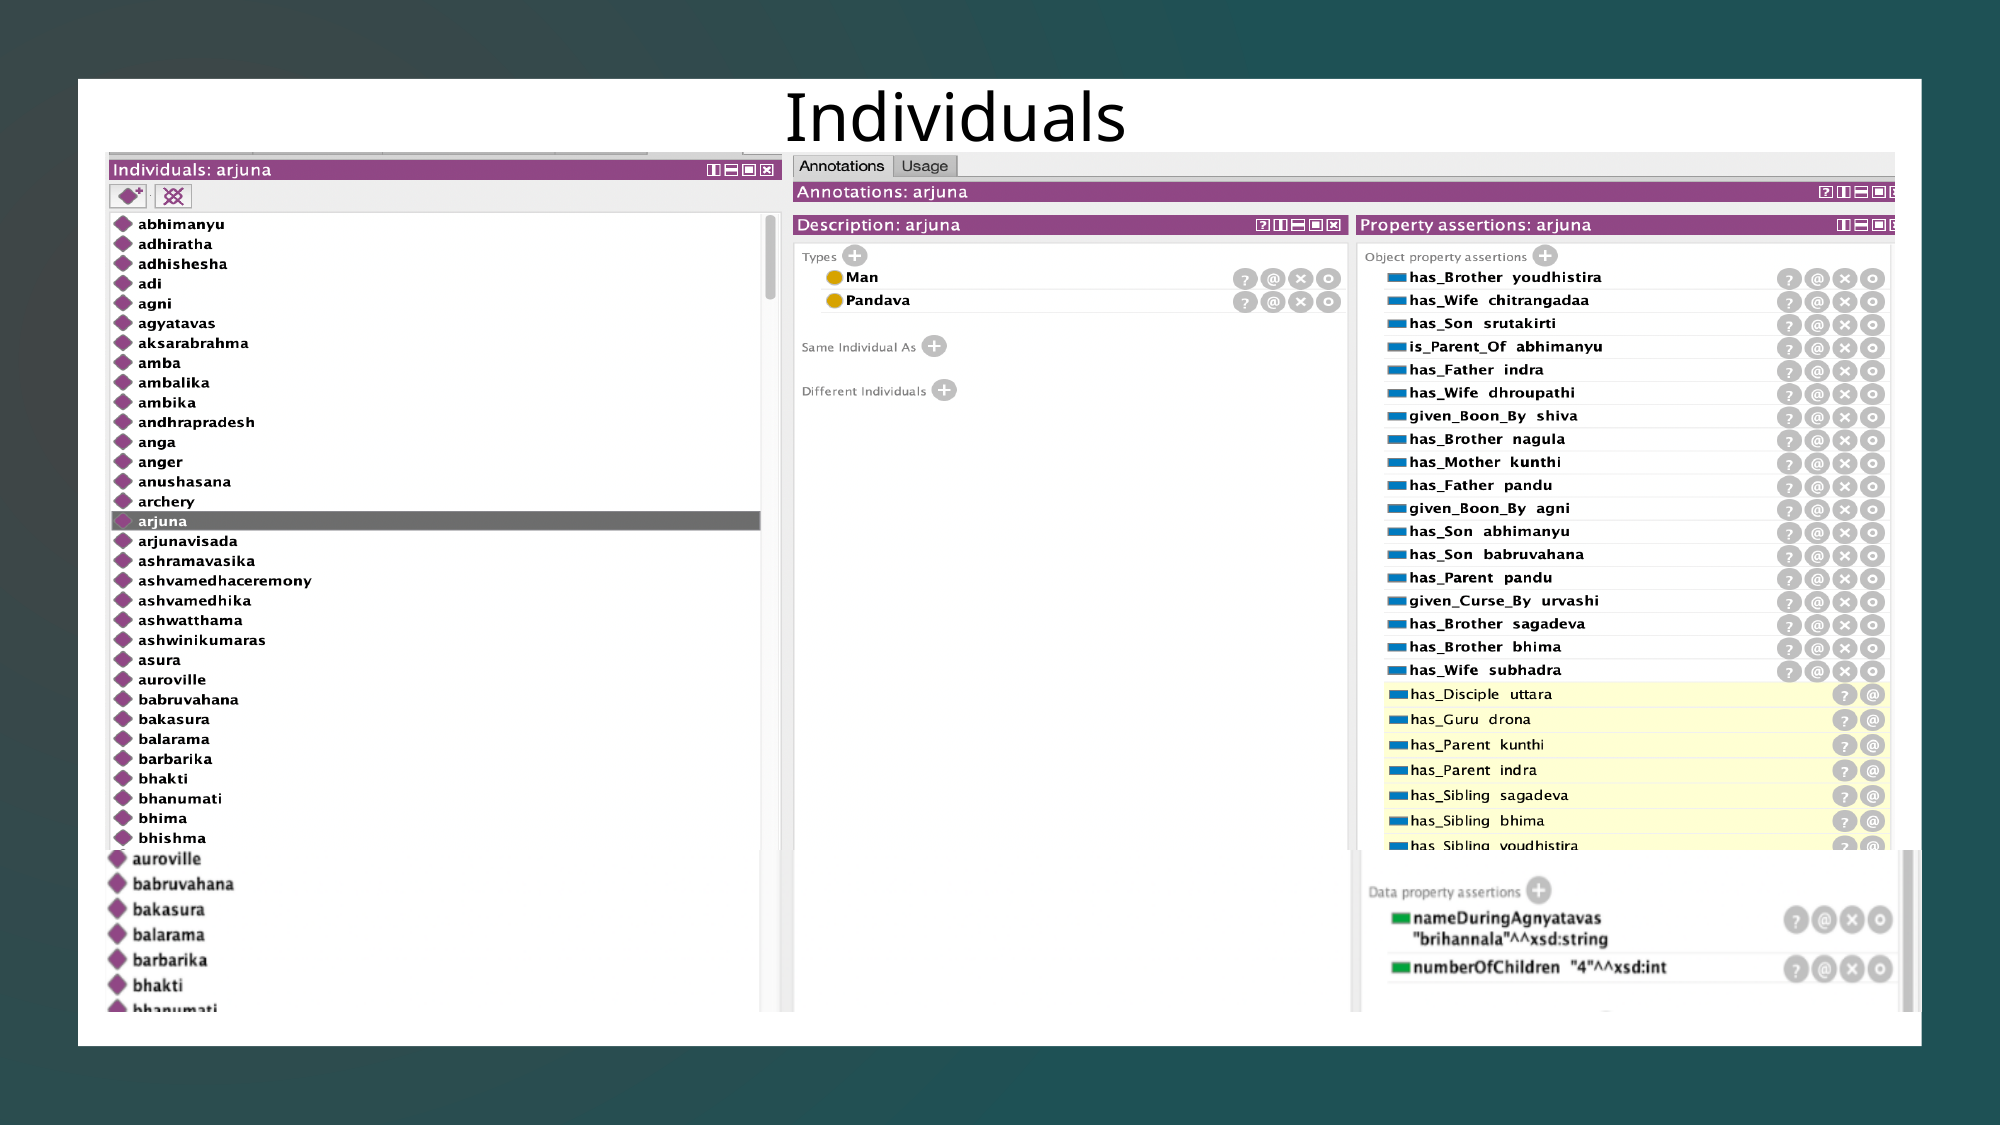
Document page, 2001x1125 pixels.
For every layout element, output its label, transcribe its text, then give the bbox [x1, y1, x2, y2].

text_box [77, 77, 1923, 1048]
text_box Individuals [771, 67, 1395, 151]
picture [105, 152, 1922, 1012]
text_box [0, 0, 2000, 1125]
